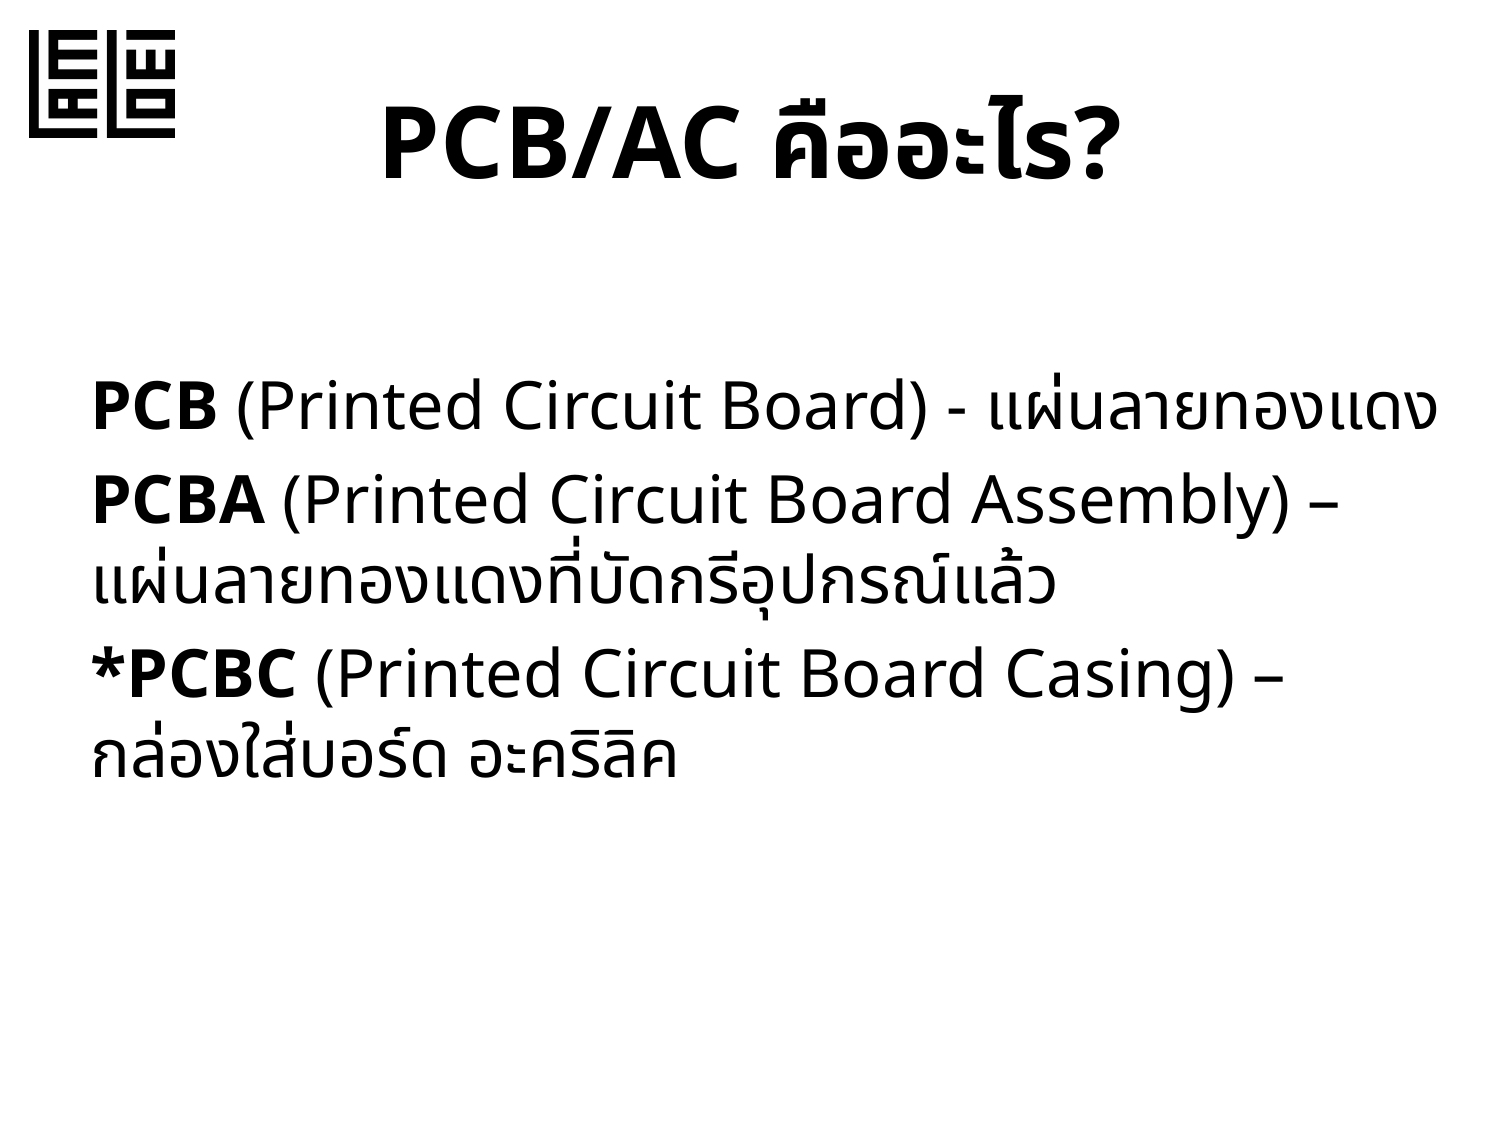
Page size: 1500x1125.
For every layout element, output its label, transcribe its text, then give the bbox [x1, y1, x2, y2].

text_box PCB (Printed Circuit Board) - แผ่นลายทองแดง PCBA (Printed Circuit Board Assembly) – แผ่นลายทองแดงที่บัดกรีอุปกรณ์แล้ว *PCBC (Printed Circuit Board Casing) – กล่องใส่บอร์ด อะคริลิค [75, 262, 1459, 1005]
text_box PCB/AC คืออะไร? [74, 45, 1425, 233]
picture [29, 30, 175, 138]
